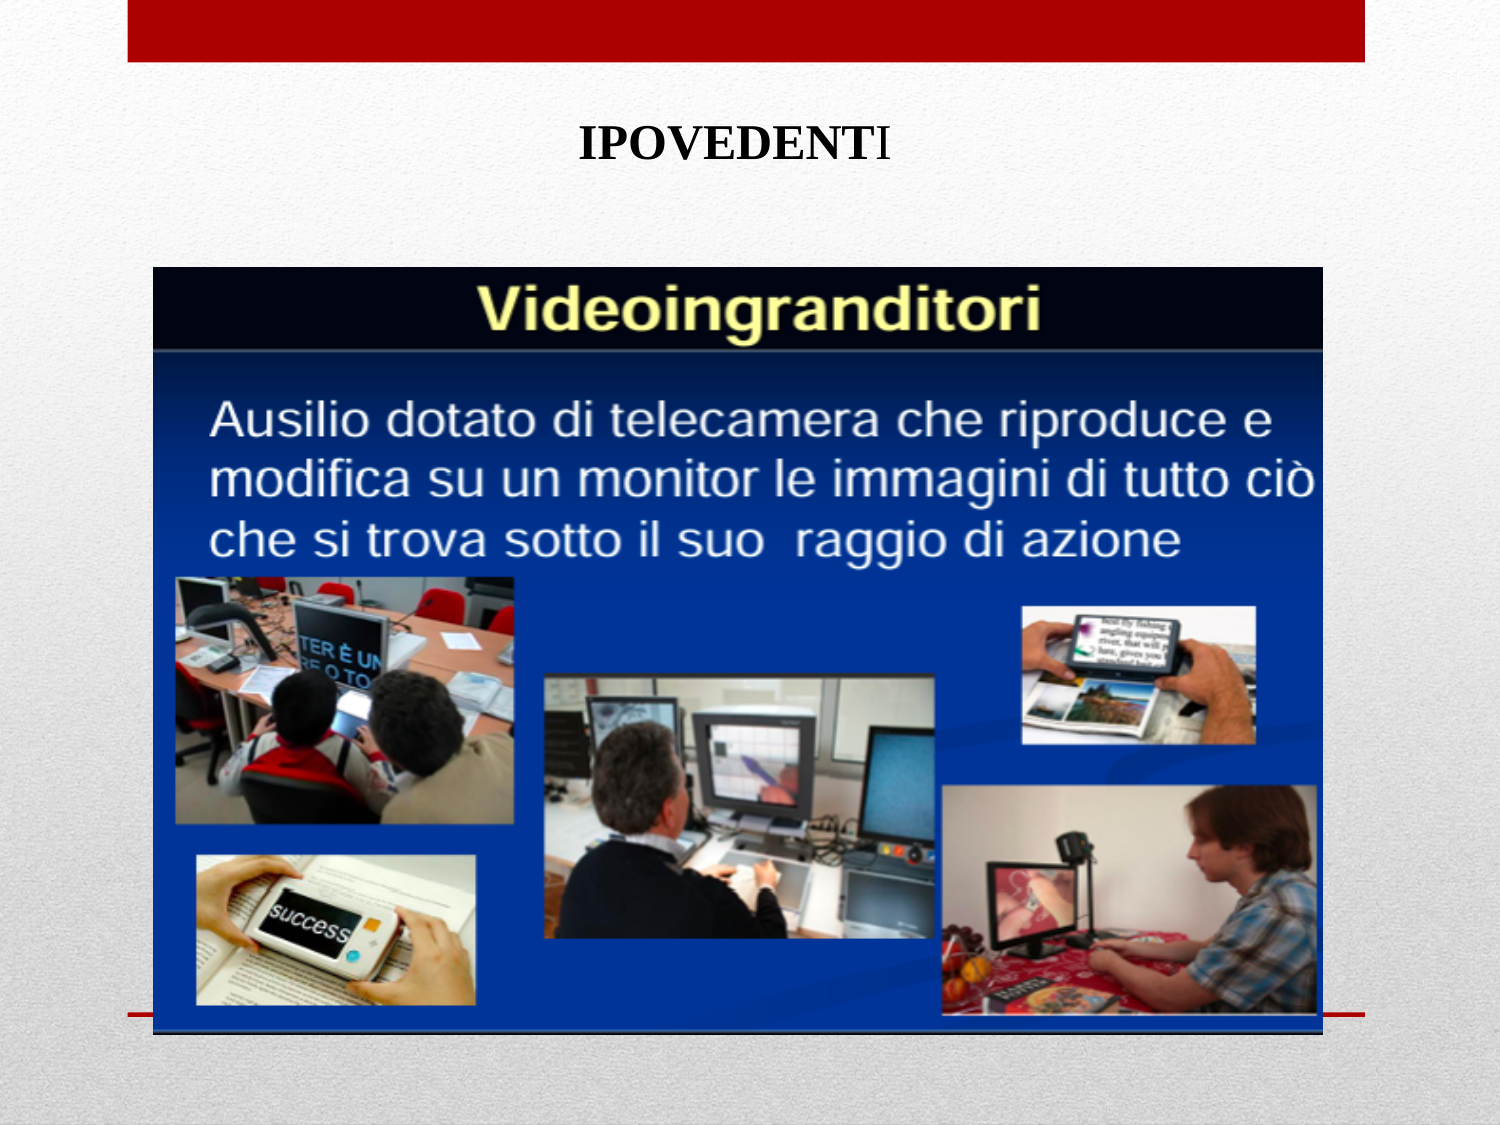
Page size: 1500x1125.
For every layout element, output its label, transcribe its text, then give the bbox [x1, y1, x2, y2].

picture [152, 266, 1324, 1036]
text_box IPOVEDENTI [563, 101, 907, 177]
